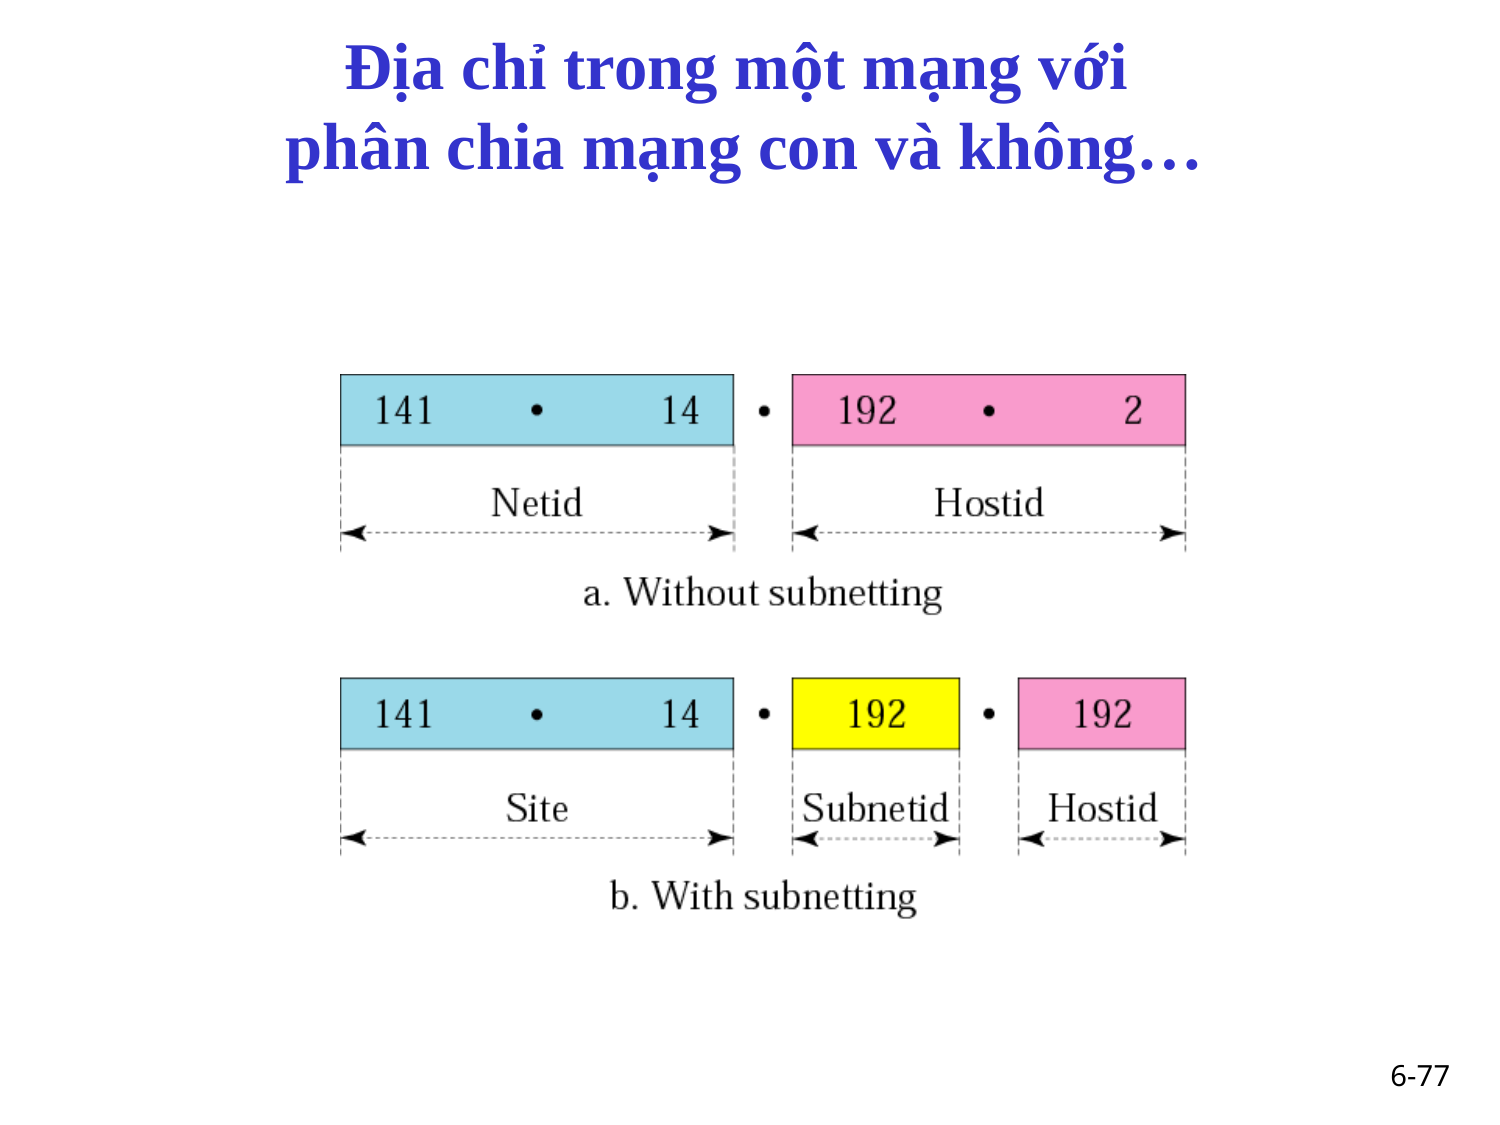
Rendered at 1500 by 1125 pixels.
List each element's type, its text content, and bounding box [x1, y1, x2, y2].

text_box Địa chỉ trong một mạng với phân chia mạng con và không… [271, 15, 1220, 191]
picture [340, 374, 1188, 922]
slide_number 6-77 [1362, 1049, 1466, 1125]
